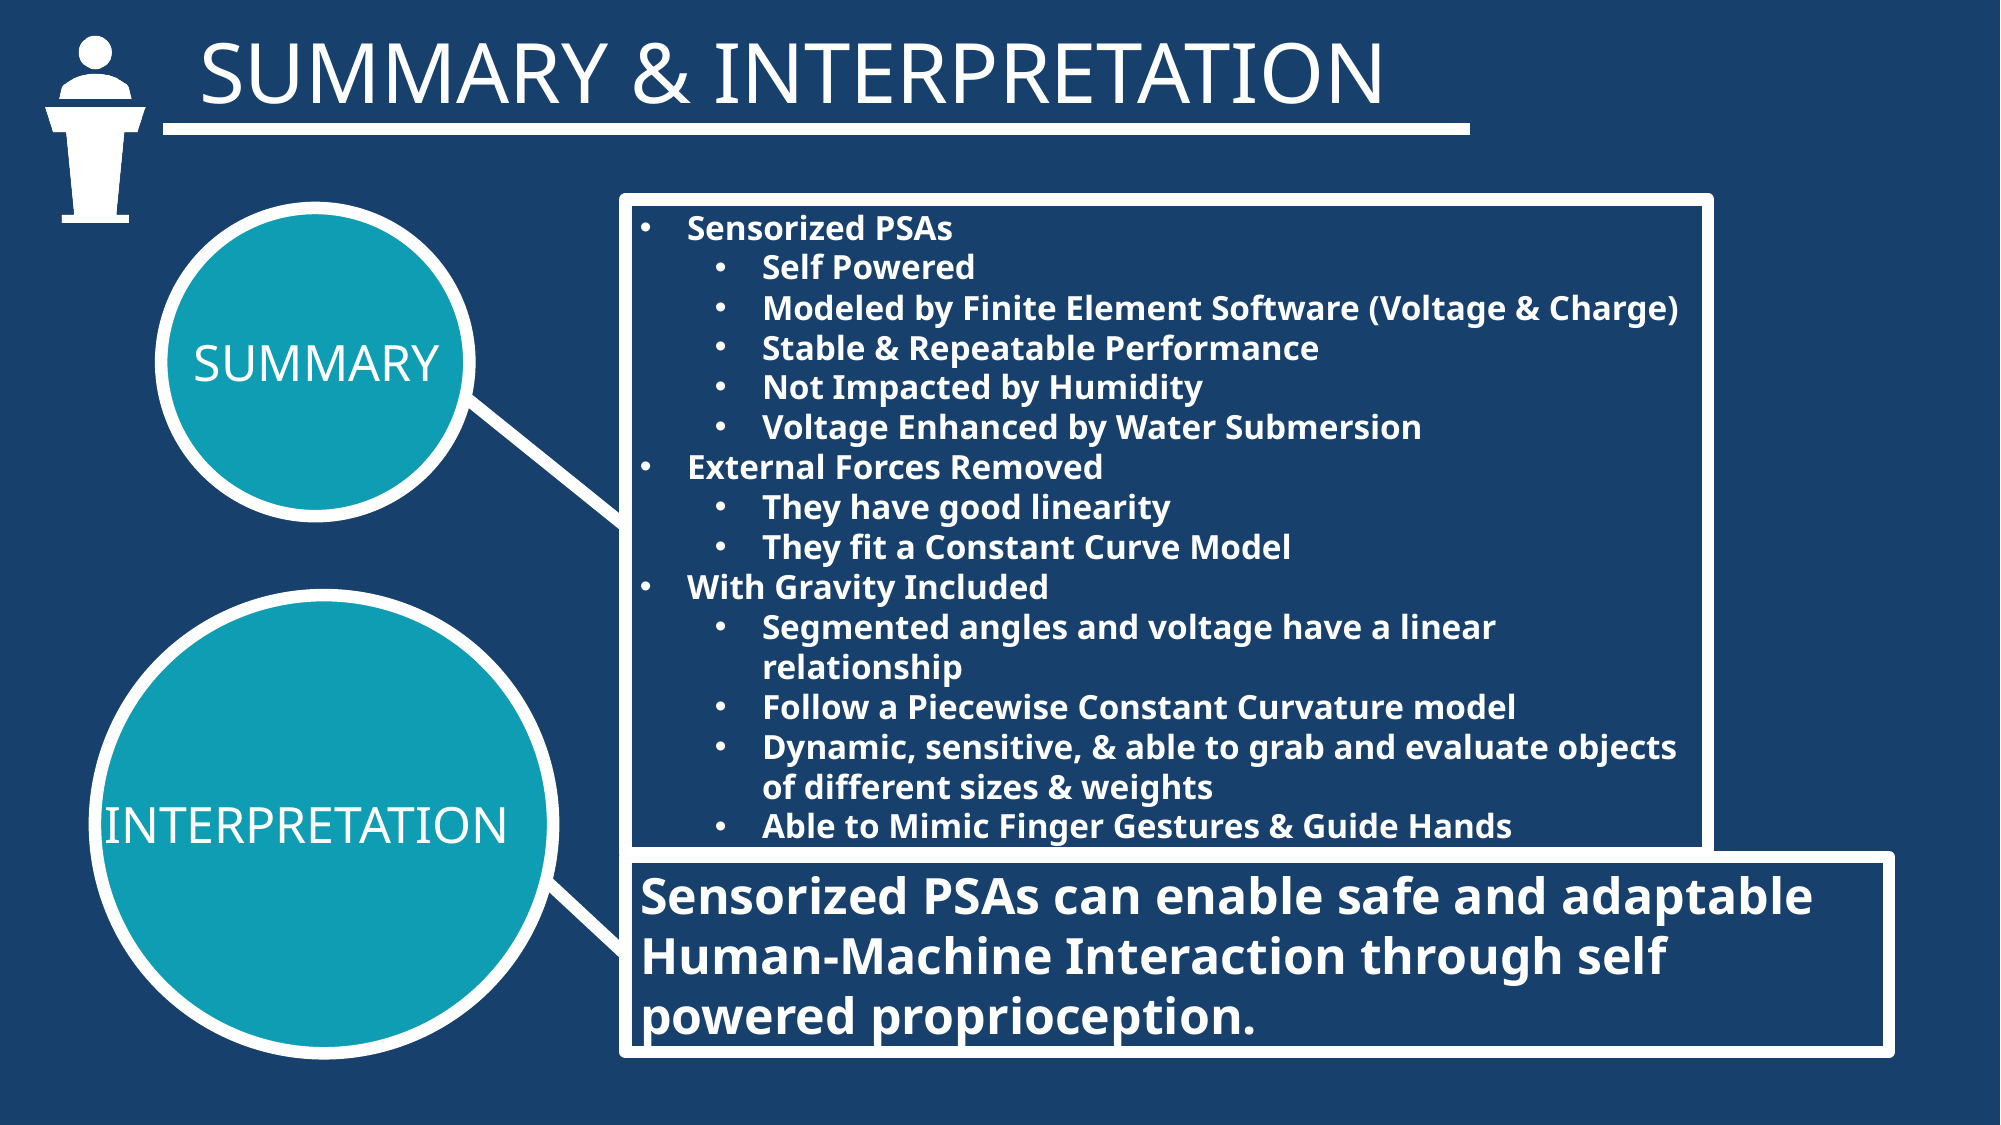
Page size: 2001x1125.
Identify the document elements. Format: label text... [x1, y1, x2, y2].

picture [0, 28, 196, 230]
text_box Sensorized PSAs can enable safe and adaptable Human-Machine Interaction through self powered proprioception. [625, 857, 1889, 1052]
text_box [89, 595, 559, 1054]
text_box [547, 881, 626, 956]
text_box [161, 207, 471, 517]
text_box Sensorized PSAs Self Powered Modeled by Finite Element Software (Voltage & Charge) Stable & Repeatable Performance Not Impacted by Humidity Voltage Enhanced by Water Submersion External Forces Removed They have good linearity They fit a Constant Curve Model With Gravity Included Segmented angles and voltage have a linear relationship Follow a Piecewise Constant Curvature model Dynamic, sensitive, & able to grab and evaluate objects of different sizes & weights Able to Mimic Finger Gestures & Guide Hands [625, 199, 1709, 853]
text_box SUMMARY & INTERPRETATION [145, 12, 1442, 123]
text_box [468, 399, 626, 511]
